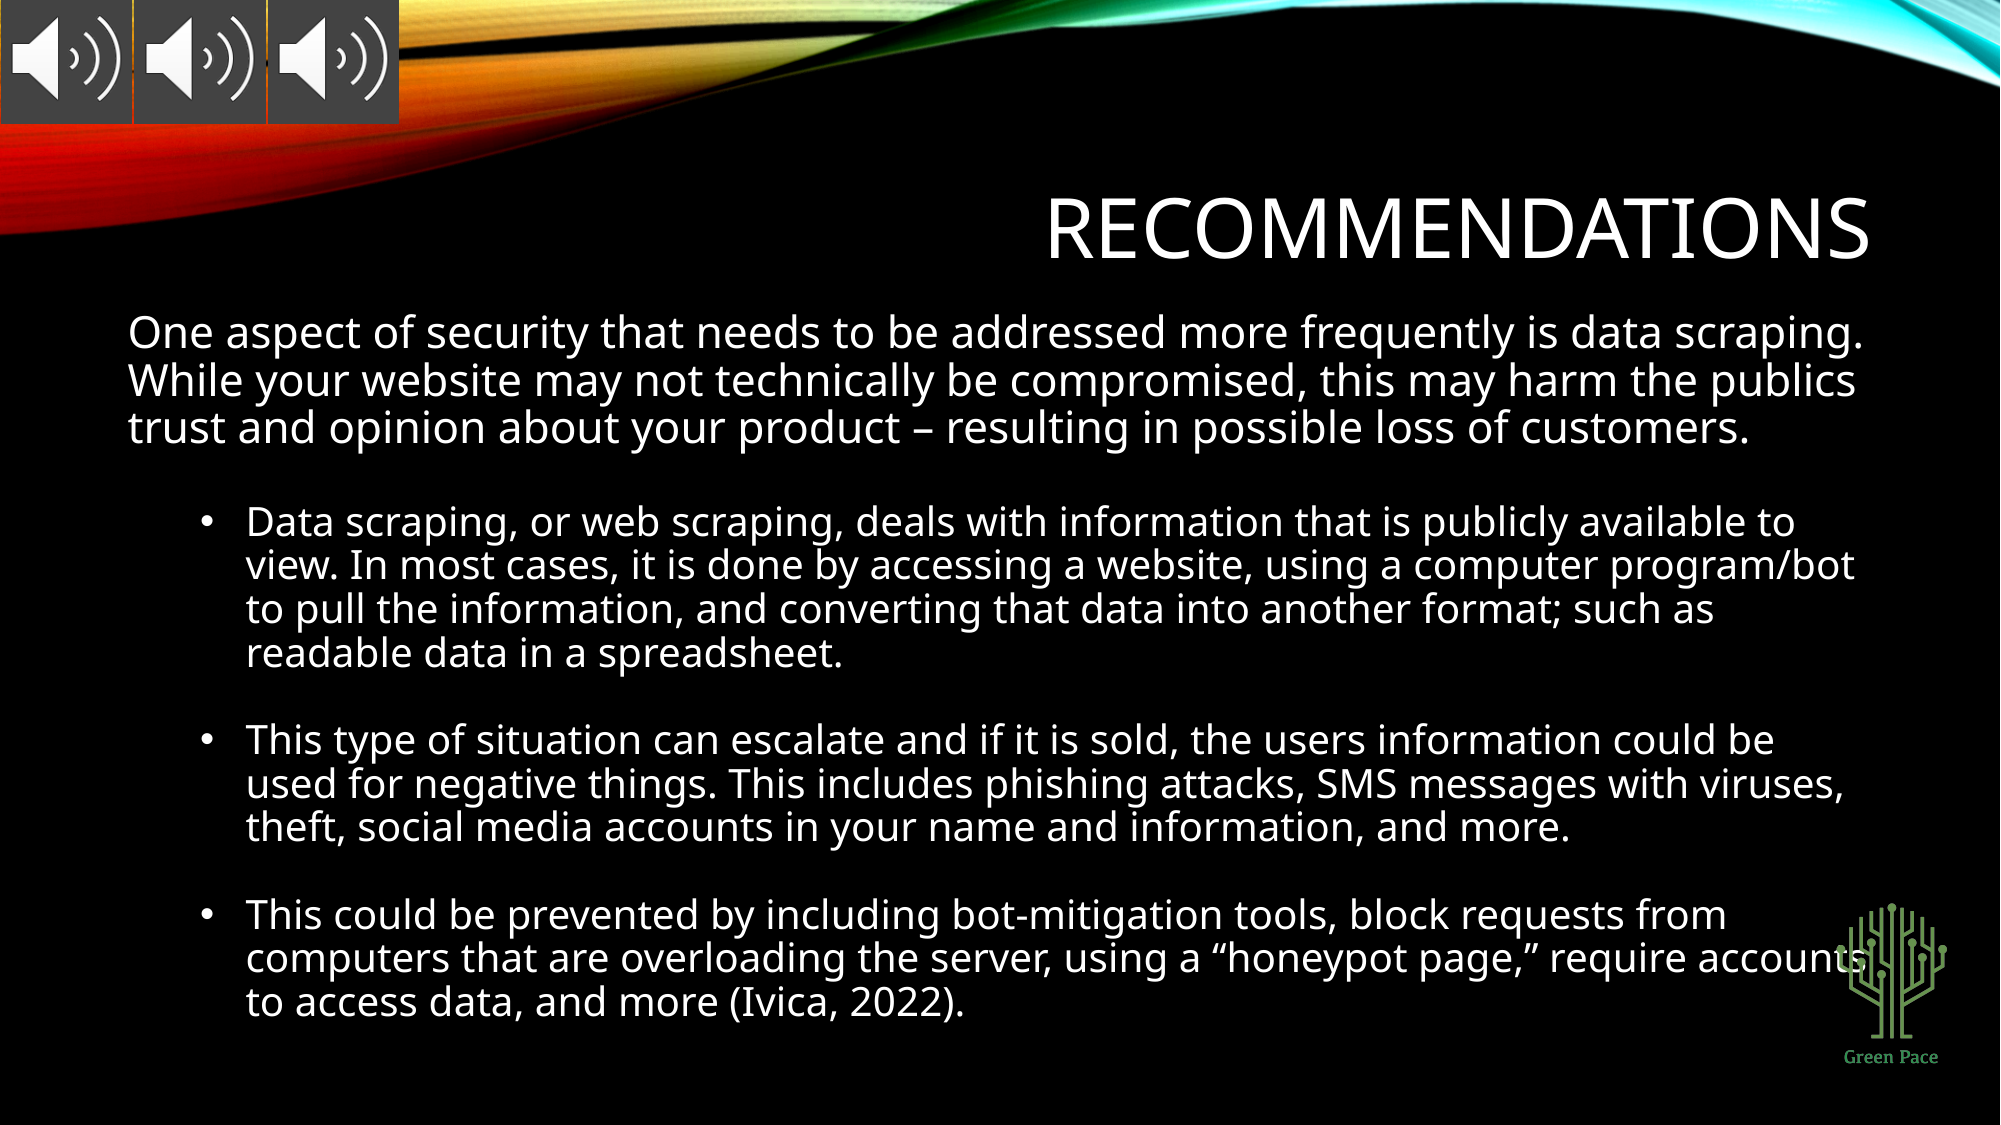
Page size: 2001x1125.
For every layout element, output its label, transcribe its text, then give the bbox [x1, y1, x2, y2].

list One aspect of security that needs to be addressed more frequently is data scraping. While your website may not technically be compromised, this may harm the publics trust and opinion about your product – resulting in possible loss of customers. Data scraping, or web scraping, deals with information that is publicly available to view. In most cases, it is done by accessing a website, using a computer program/bot to pull the information, and converting that data into another format; such as readable data in a spreadsheet. This type of situation can escalate and if it is sold, the users information could be used for negative things. This includes phishing attacks, SMS messages with viruses, theft, social media accounts in your name and information, and more. This could be prevented by including bot-mitigation tools, block requests from computers that are overloading the server, using a “honeypot page,” require accounts to access data, and more (Ivica, 2022). [112, 302, 1888, 1081]
picture [0, 0, 2000, 237]
picture [1817, 892, 1964, 1082]
title RECOMMENDATIONS [474, 125, 1888, 302]
